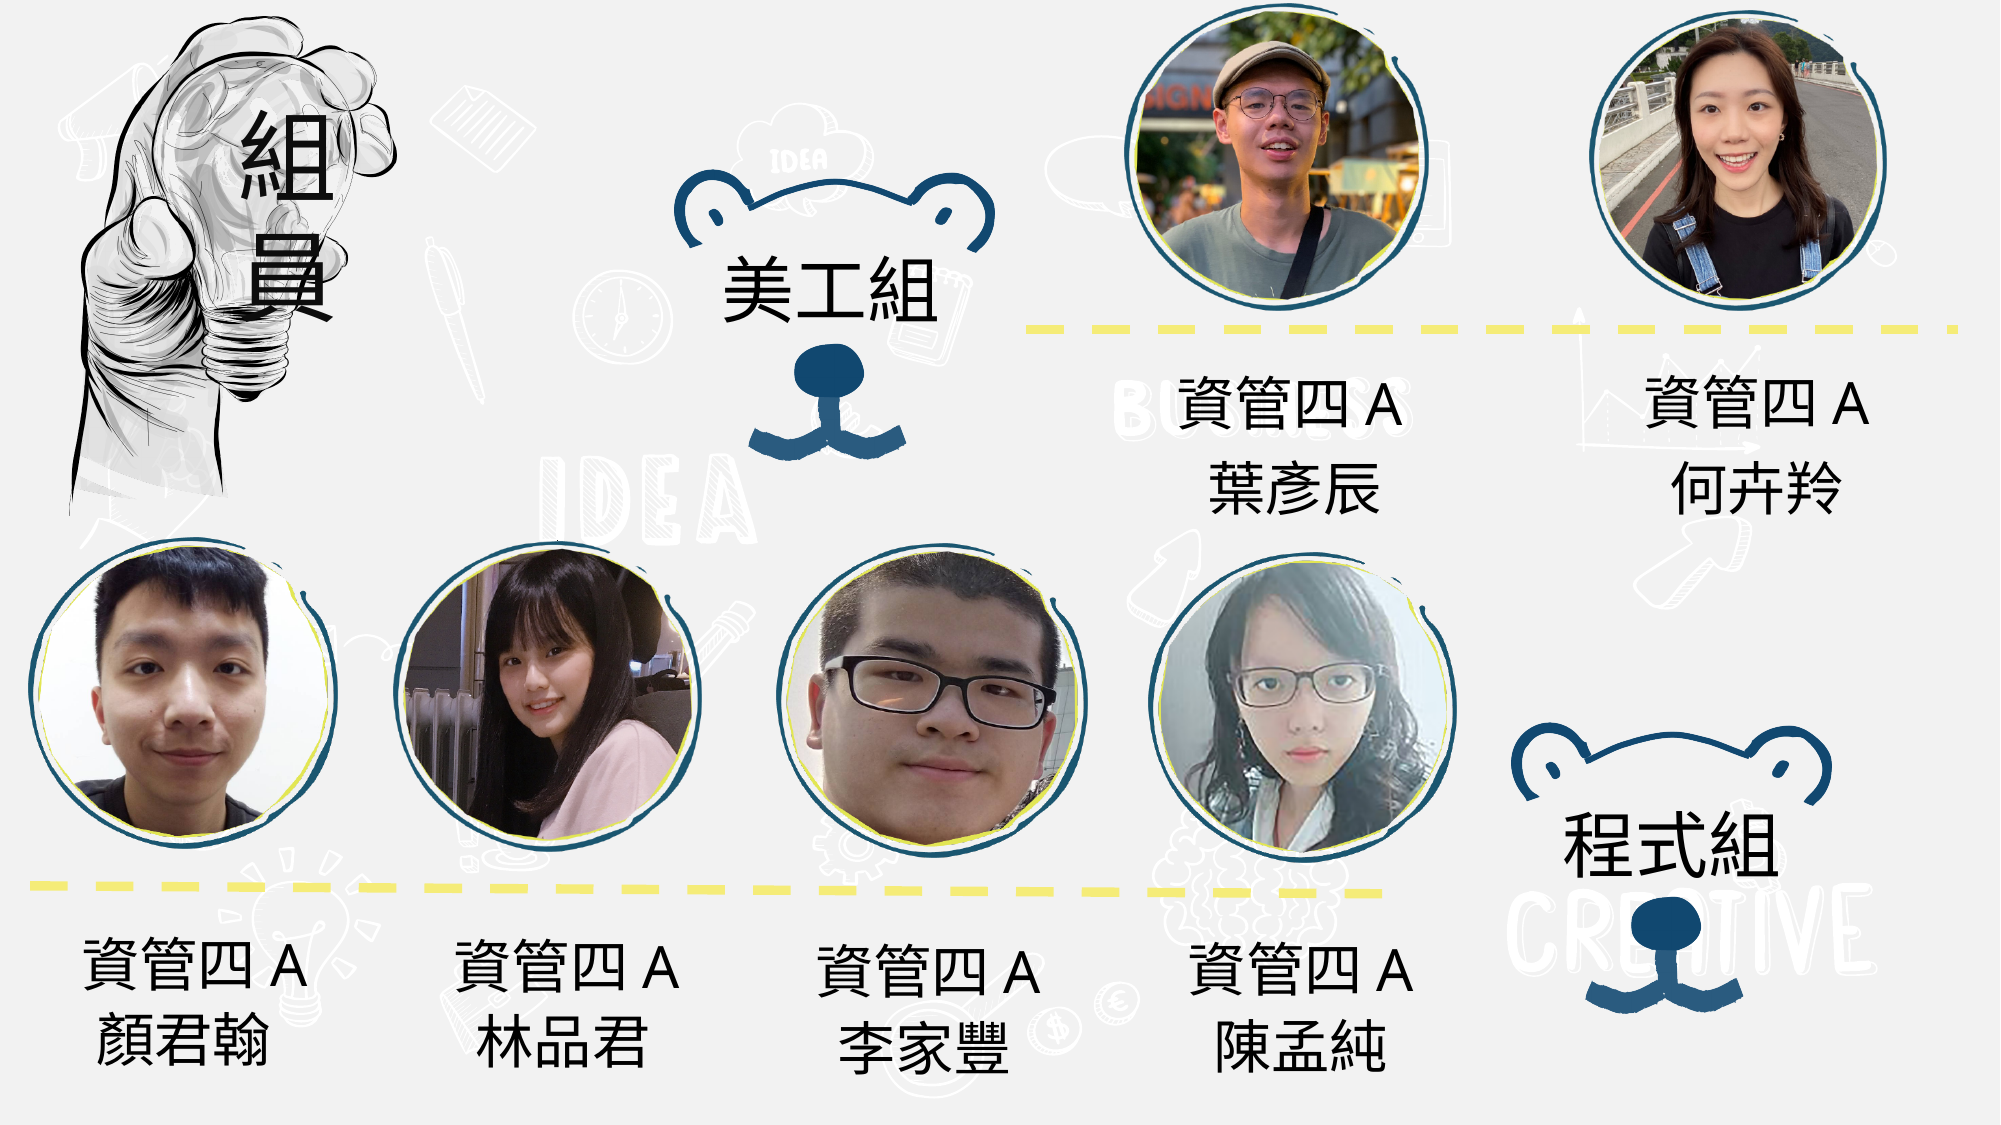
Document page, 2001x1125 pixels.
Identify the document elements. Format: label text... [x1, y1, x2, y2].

text_box 資管四A [800, 927, 1056, 1013]
text_box 林品君 [460, 1008, 666, 1083]
text_box 資管四A [439, 922, 695, 1008]
picture [1511, 722, 1832, 1014]
picture [674, 169, 995, 461]
text_box 何卉羚 [1654, 444, 1859, 530]
picture [1589, 10, 1887, 311]
text_box 資管四A [1162, 359, 1418, 444]
picture [393, 541, 702, 852]
picture [776, 543, 1088, 858]
text_box 資管四A [1173, 925, 1429, 1011]
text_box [30, 885, 1388, 894]
text_box 顏君翰 [81, 1006, 286, 1081]
picture [28, 537, 338, 849]
text_box 李家豐 [822, 1013, 1027, 1090]
picture [69, 16, 397, 517]
text_box 資管四A [1628, 358, 1885, 444]
text_box 陳孟純 [1198, 1002, 1404, 1088]
text_box 葉彥辰 [1192, 445, 1398, 530]
text_box 資管四A [66, 920, 322, 1006]
picture [1148, 552, 1457, 863]
picture [1124, 3, 1429, 311]
